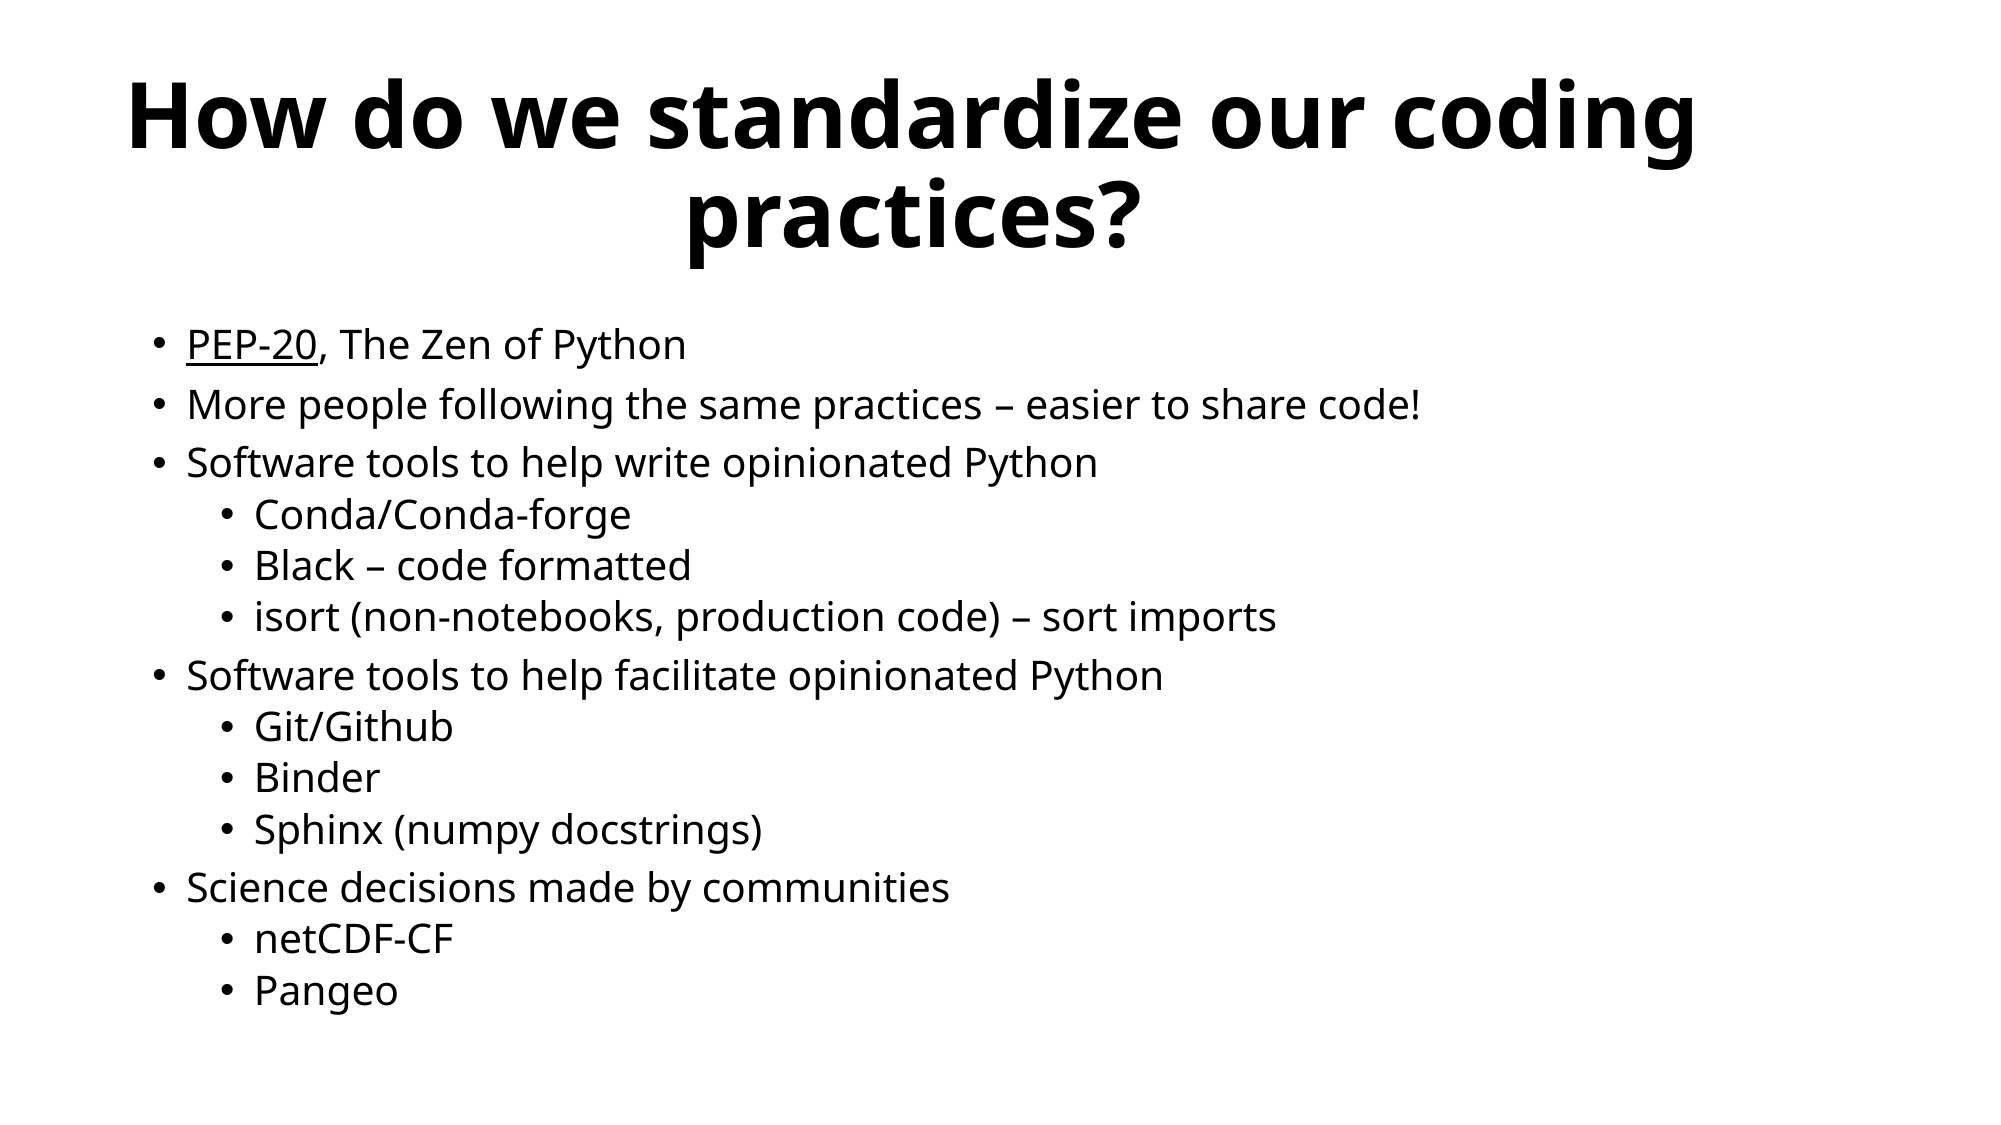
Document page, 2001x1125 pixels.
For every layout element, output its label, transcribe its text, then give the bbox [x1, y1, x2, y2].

list PEP-20, The Zen of Python More people following the same practices – easier to share code! Software tools to help write opinionated Python Conda/Conda-forge Black – code formatted isort (non-notebooks, production code) – sort imports Software tools to help facilitate opinionated Python Git/Github Binder Sphinx (numpy docstrings) Science decisions made by communities netCDF-CF Pangeo [137, 312, 1897, 1026]
title How do we standardize our coding practices? [5, 59, 1821, 278]
